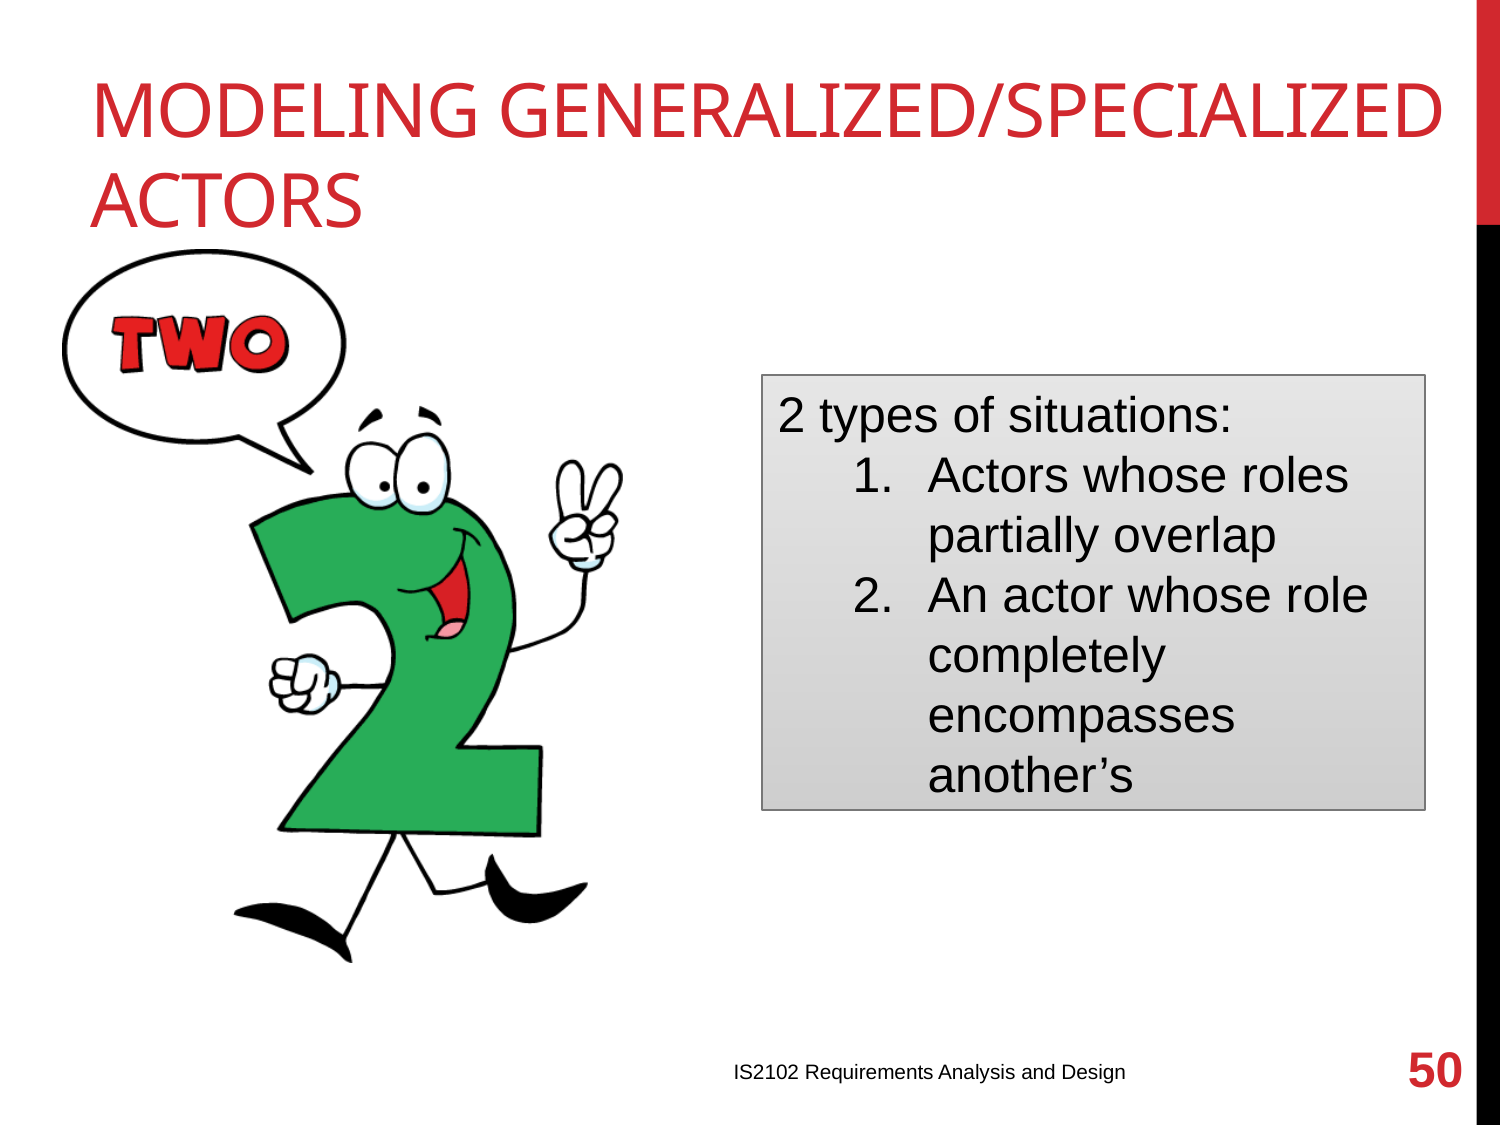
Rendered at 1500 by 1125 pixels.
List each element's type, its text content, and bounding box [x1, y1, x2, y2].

text_box 2 types of situations: Actors whose roles partially overlap An actor whose role completely encompasses another’s [761, 374, 1426, 811]
title Modeling Generalized/Specialized Actors [75, 25, 1463, 250]
slide_number 50 [1262, 1037, 1479, 1098]
footer IS2102 Requirements Analysis and Design [718, 1051, 1238, 1112]
picture [61, 249, 624, 963]
